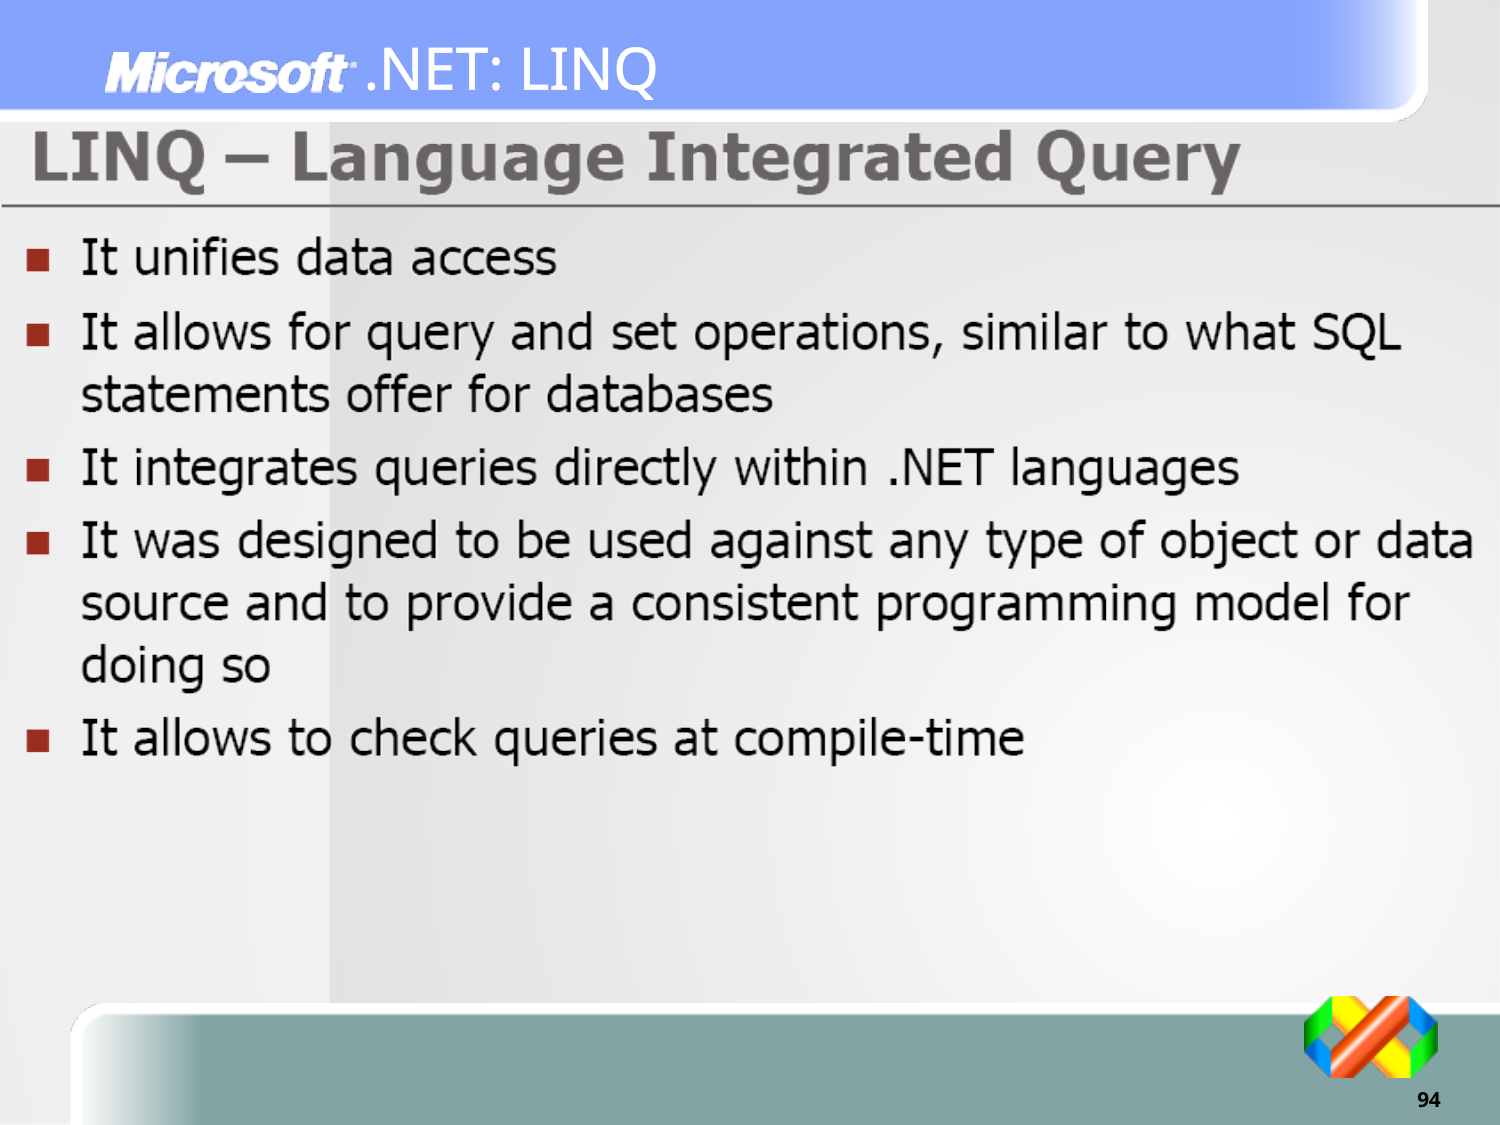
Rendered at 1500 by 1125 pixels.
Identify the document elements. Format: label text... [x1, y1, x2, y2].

picture [0, 0, 1500, 1125]
text_box .NET: LINQ [348, 23, 1421, 117]
